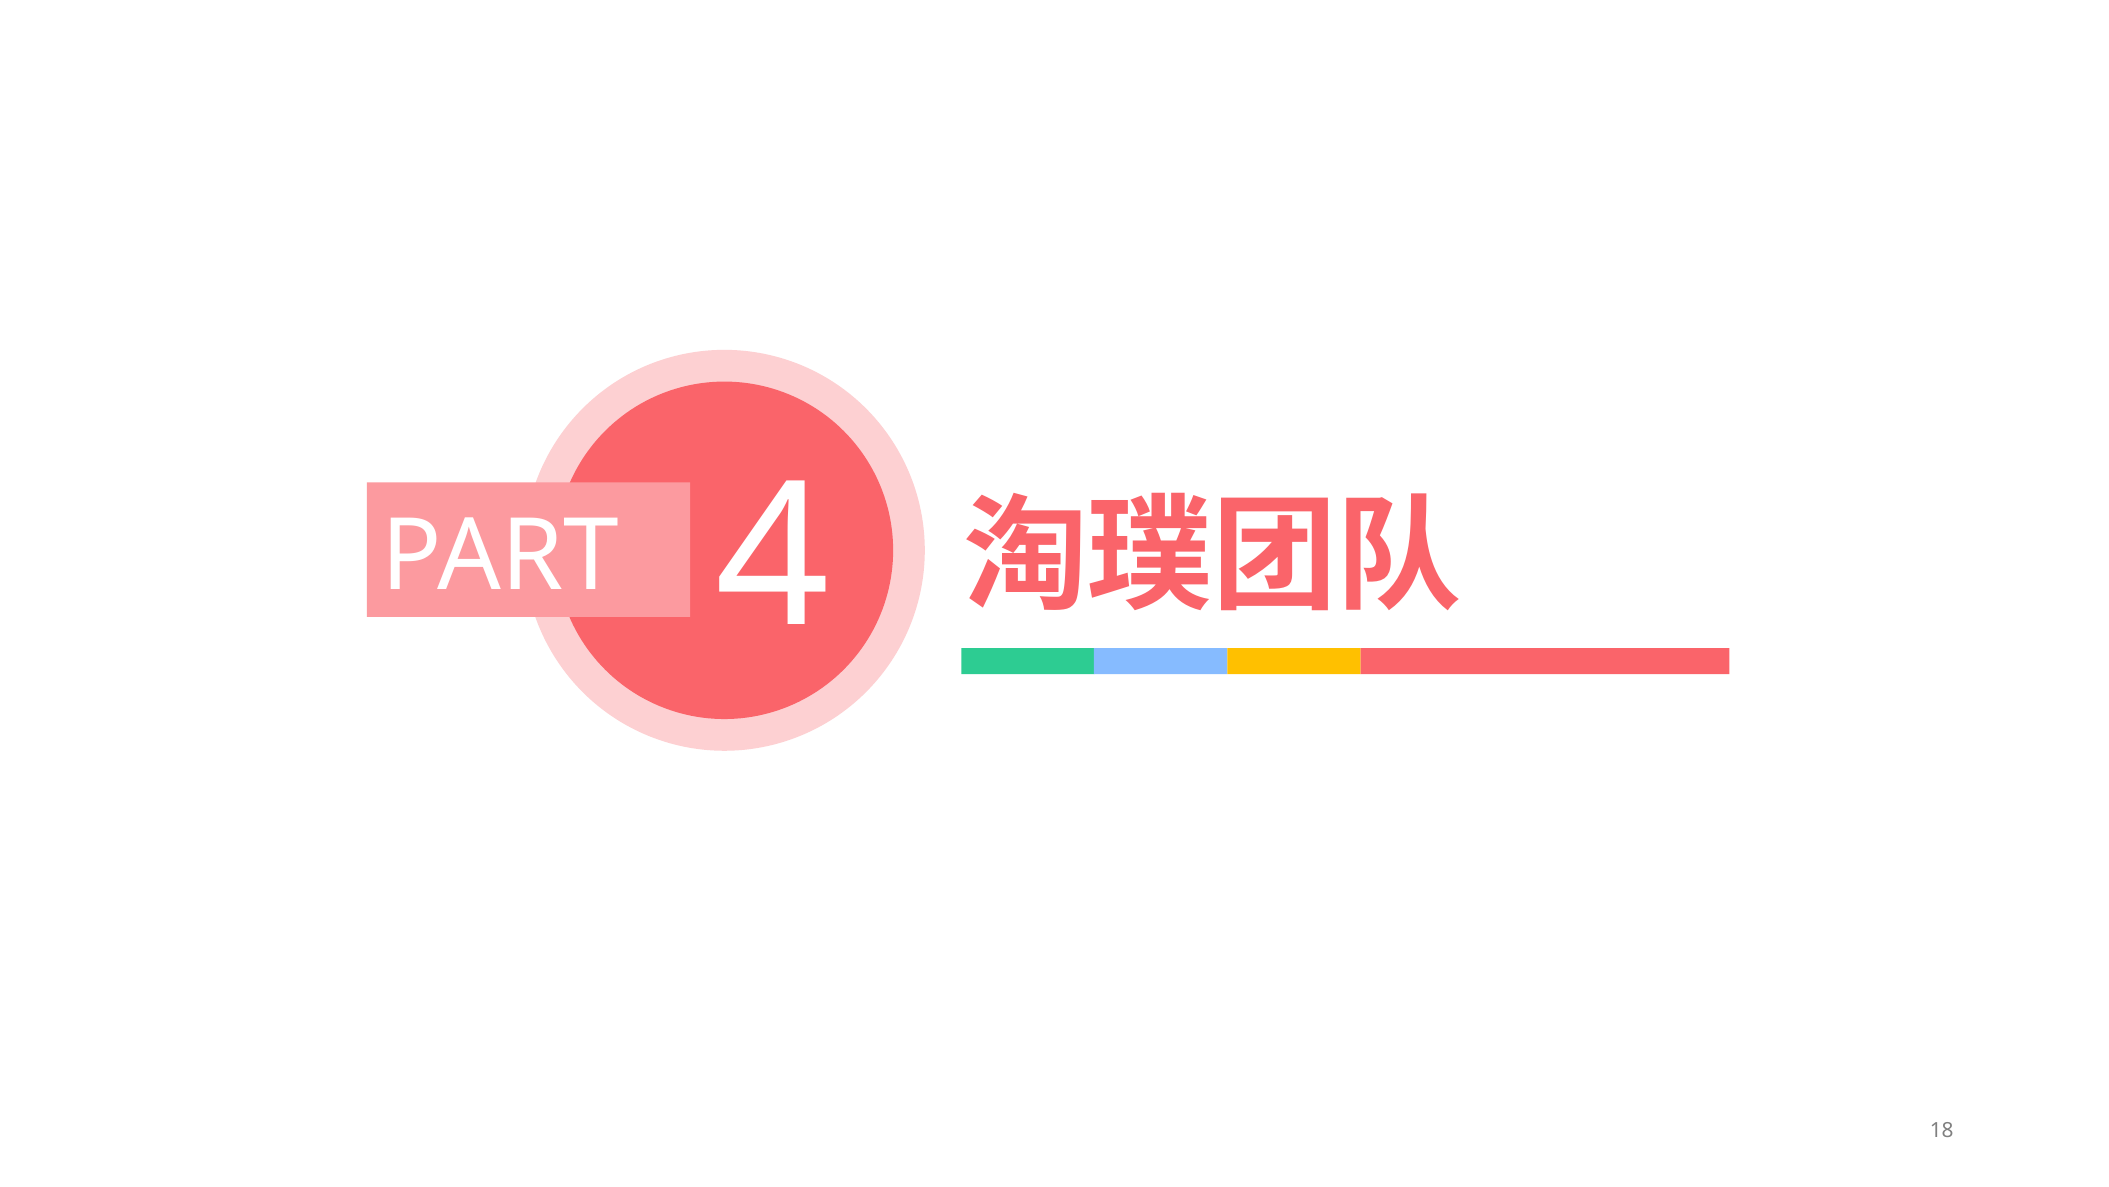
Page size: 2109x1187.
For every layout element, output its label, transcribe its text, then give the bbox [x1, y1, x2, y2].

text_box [961, 647, 1730, 675]
text_box 4 [700, 416, 877, 672]
text_box PART [366, 482, 691, 617]
title 淘璞团队 [961, 474, 1756, 673]
text_box [877, 473, 896, 628]
text_box [567, 379, 845, 722]
text_box [533, 417, 927, 753]
text_box [533, 347, 876, 482]
slide_number 18 [1709, 1118, 1954, 1187]
